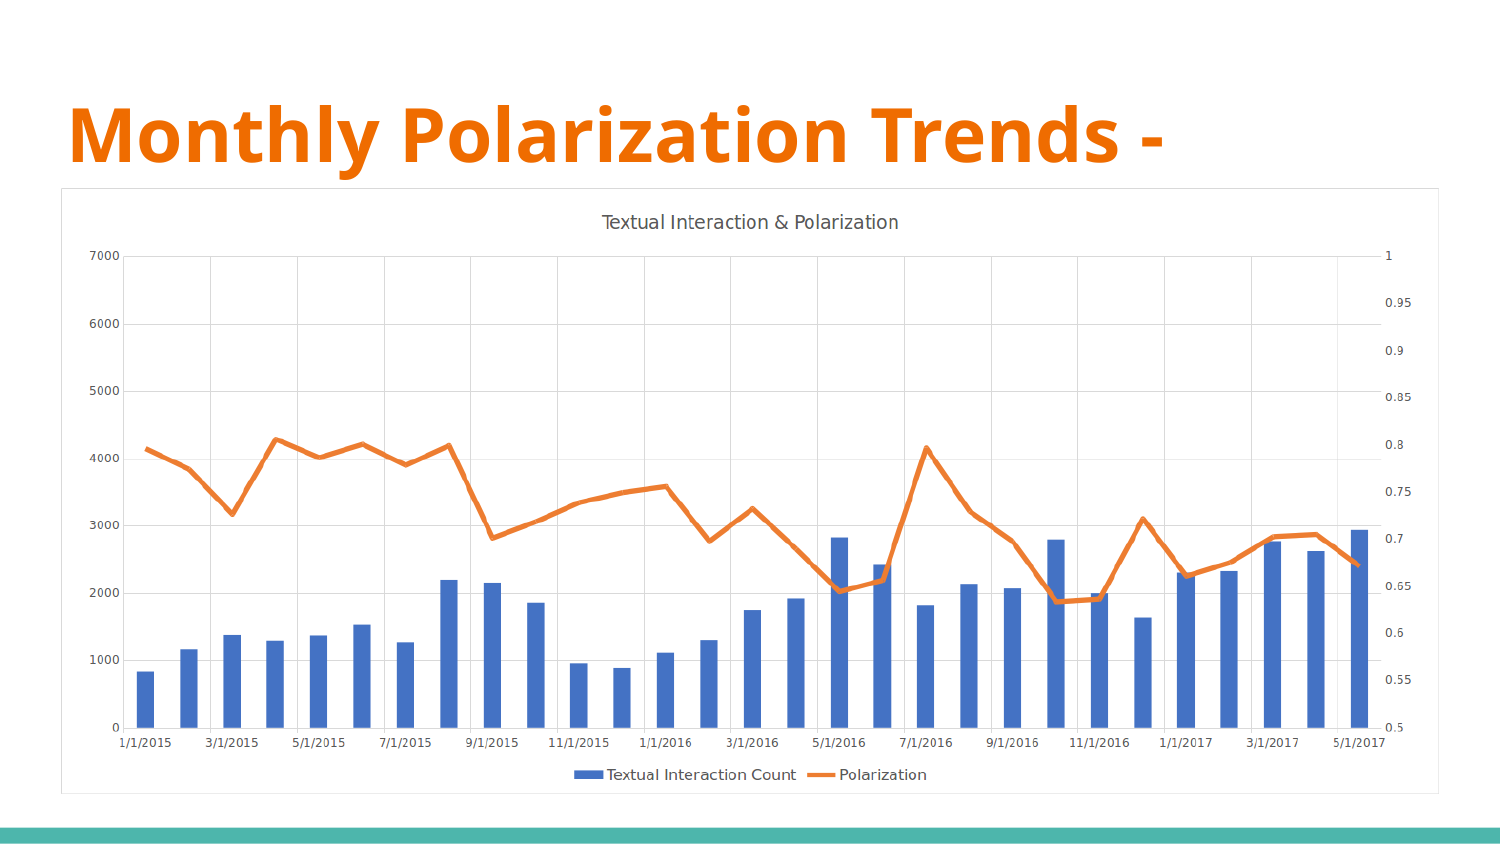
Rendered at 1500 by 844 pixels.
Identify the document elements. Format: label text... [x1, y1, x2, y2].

title Monthly Polarization Trends - Mentioning Behaviour [51, 72, 1449, 189]
picture [61, 188, 1439, 794]
